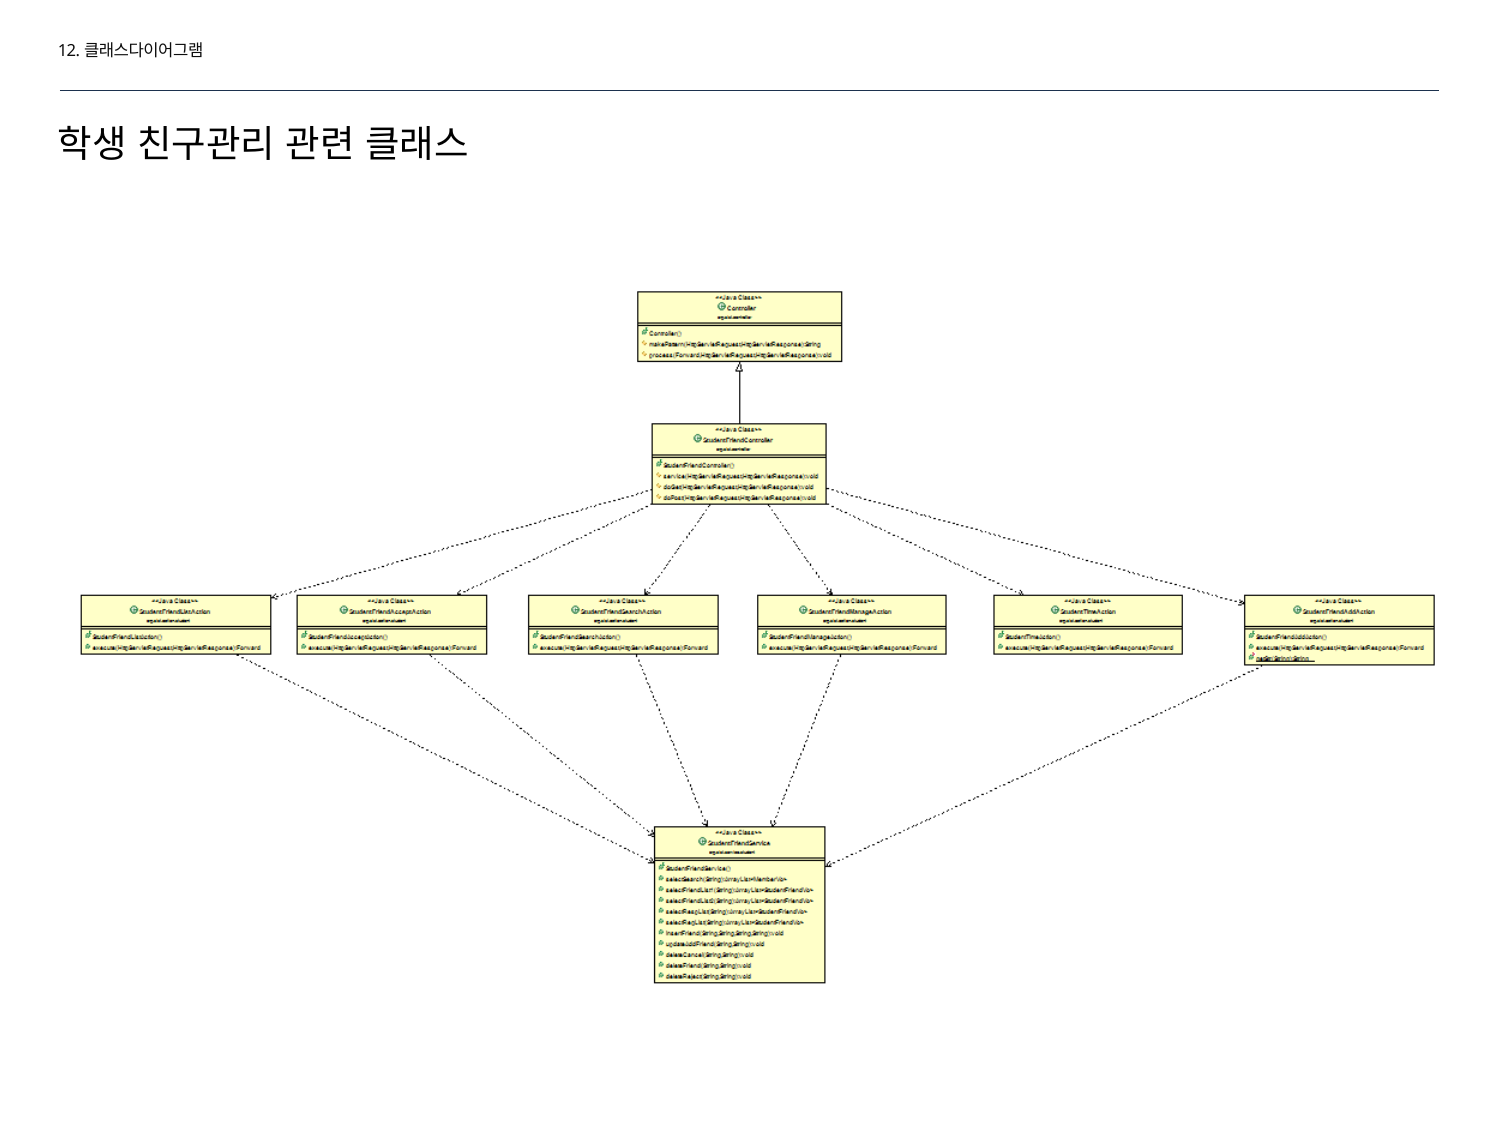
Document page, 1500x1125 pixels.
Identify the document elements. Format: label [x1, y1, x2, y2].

text_box [43, 112, 733, 173]
text_box [43, 31, 303, 67]
picture [0, 199, 1500, 1095]
